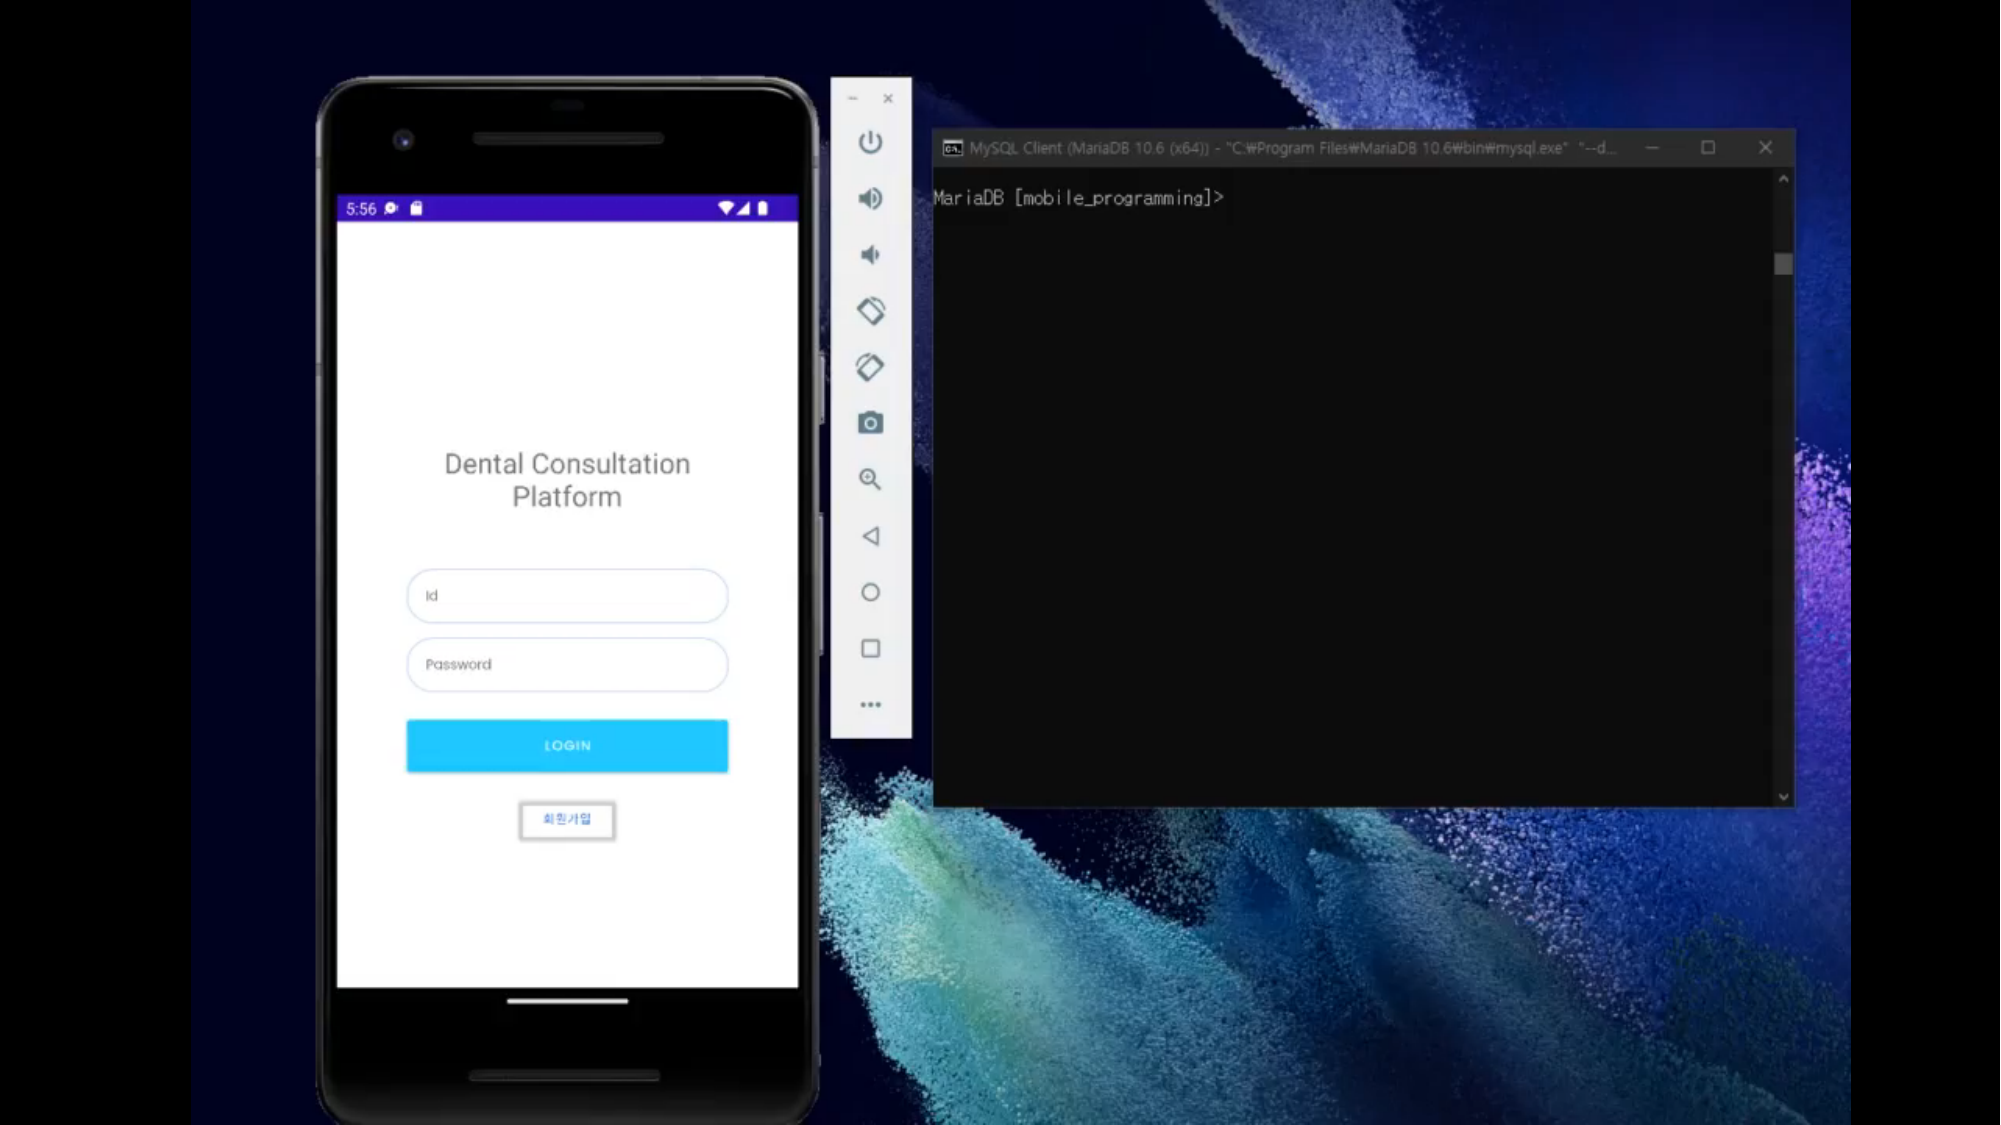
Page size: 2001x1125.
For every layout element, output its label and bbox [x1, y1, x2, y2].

text_box [190, 0, 1852, 1125]
